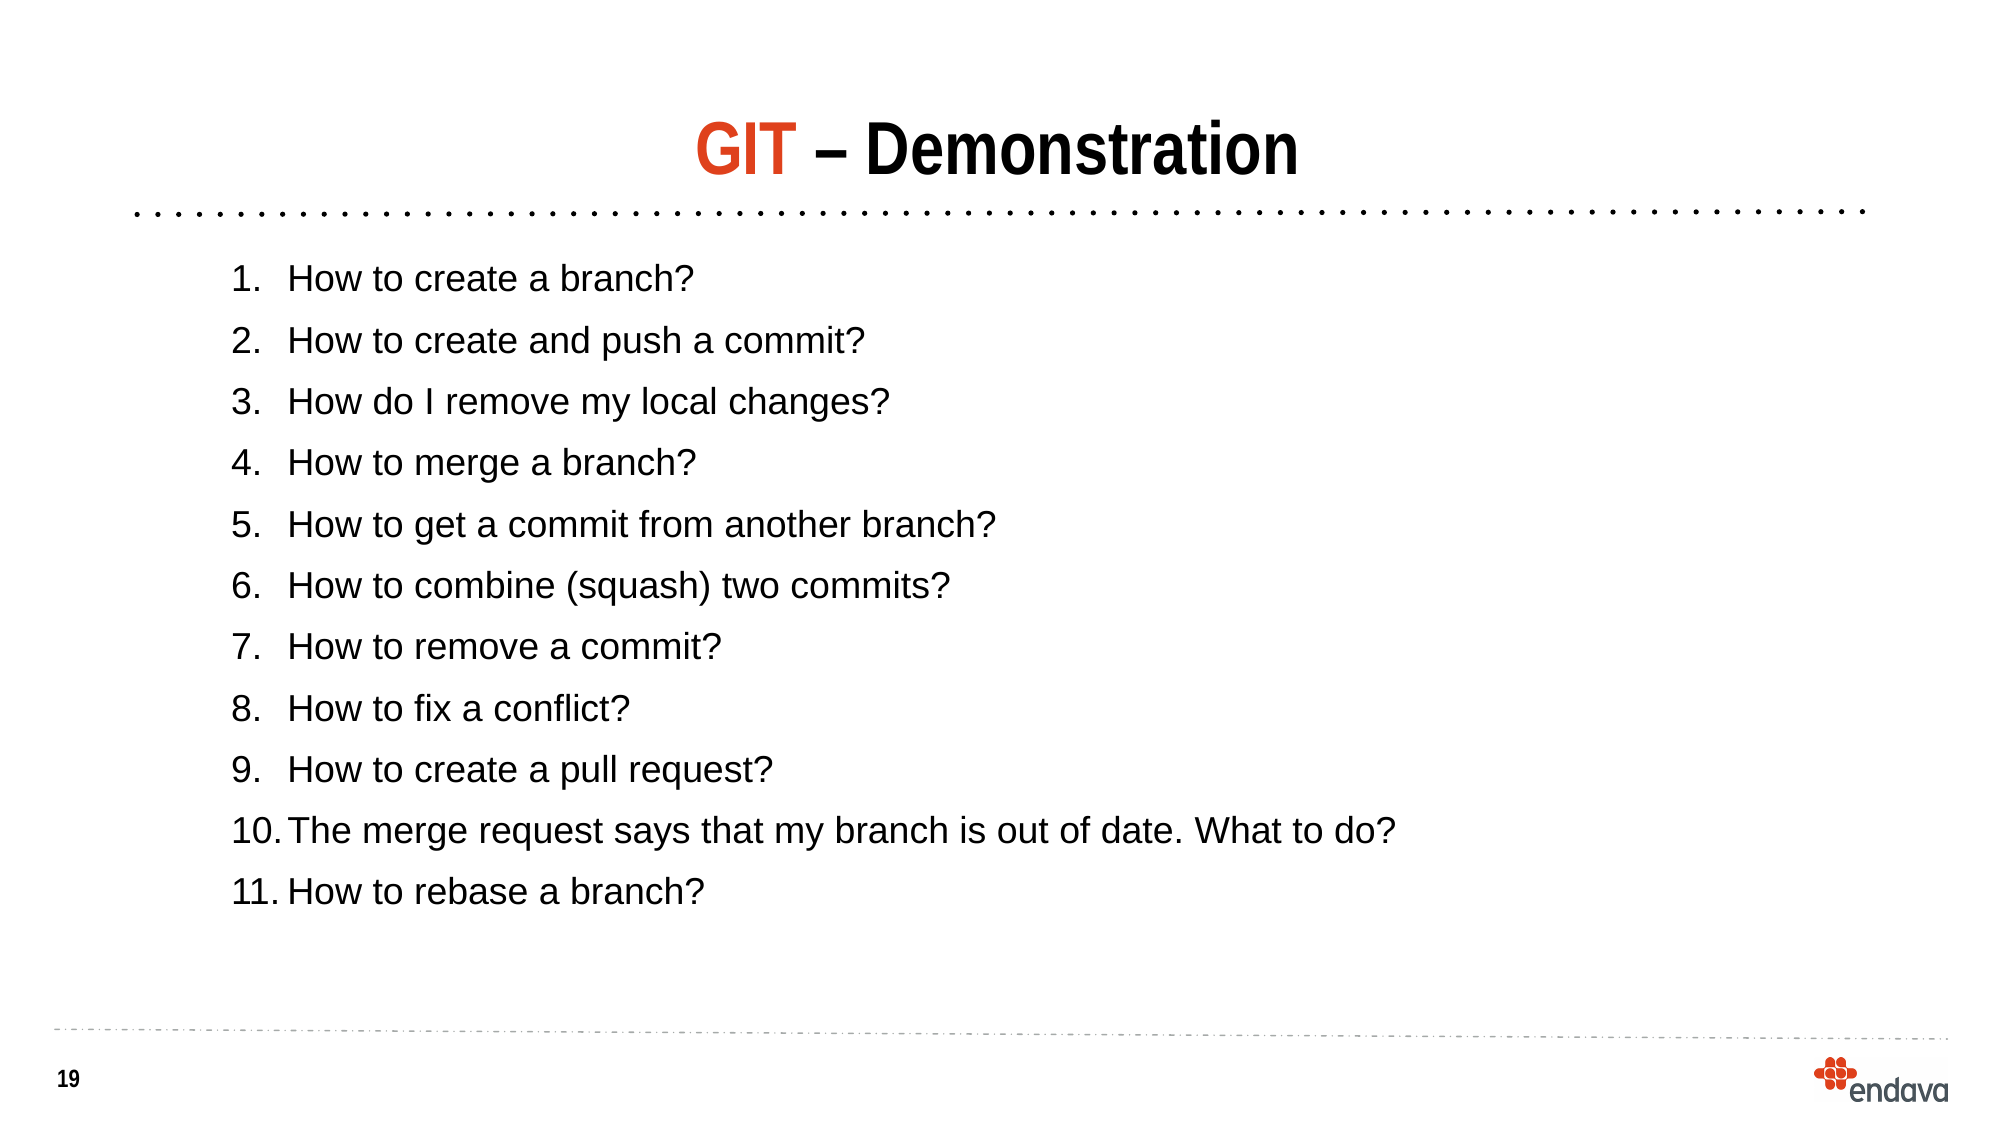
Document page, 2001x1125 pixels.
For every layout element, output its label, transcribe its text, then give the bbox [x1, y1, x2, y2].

picture [1814, 1057, 1948, 1102]
title GIT – Demonstration [198, 26, 1812, 195]
list How to create a branch? How to create and push a commit? How do I remove my local changes? How to merge a branch? How to get a commit from another branch? How to combine (squash) two commits? How to remove a commit? How to fix a conflict? How to create a pull request? The merge request says that my branch is out of date. What to do? How to rebase a branch? [193, 251, 1807, 1002]
